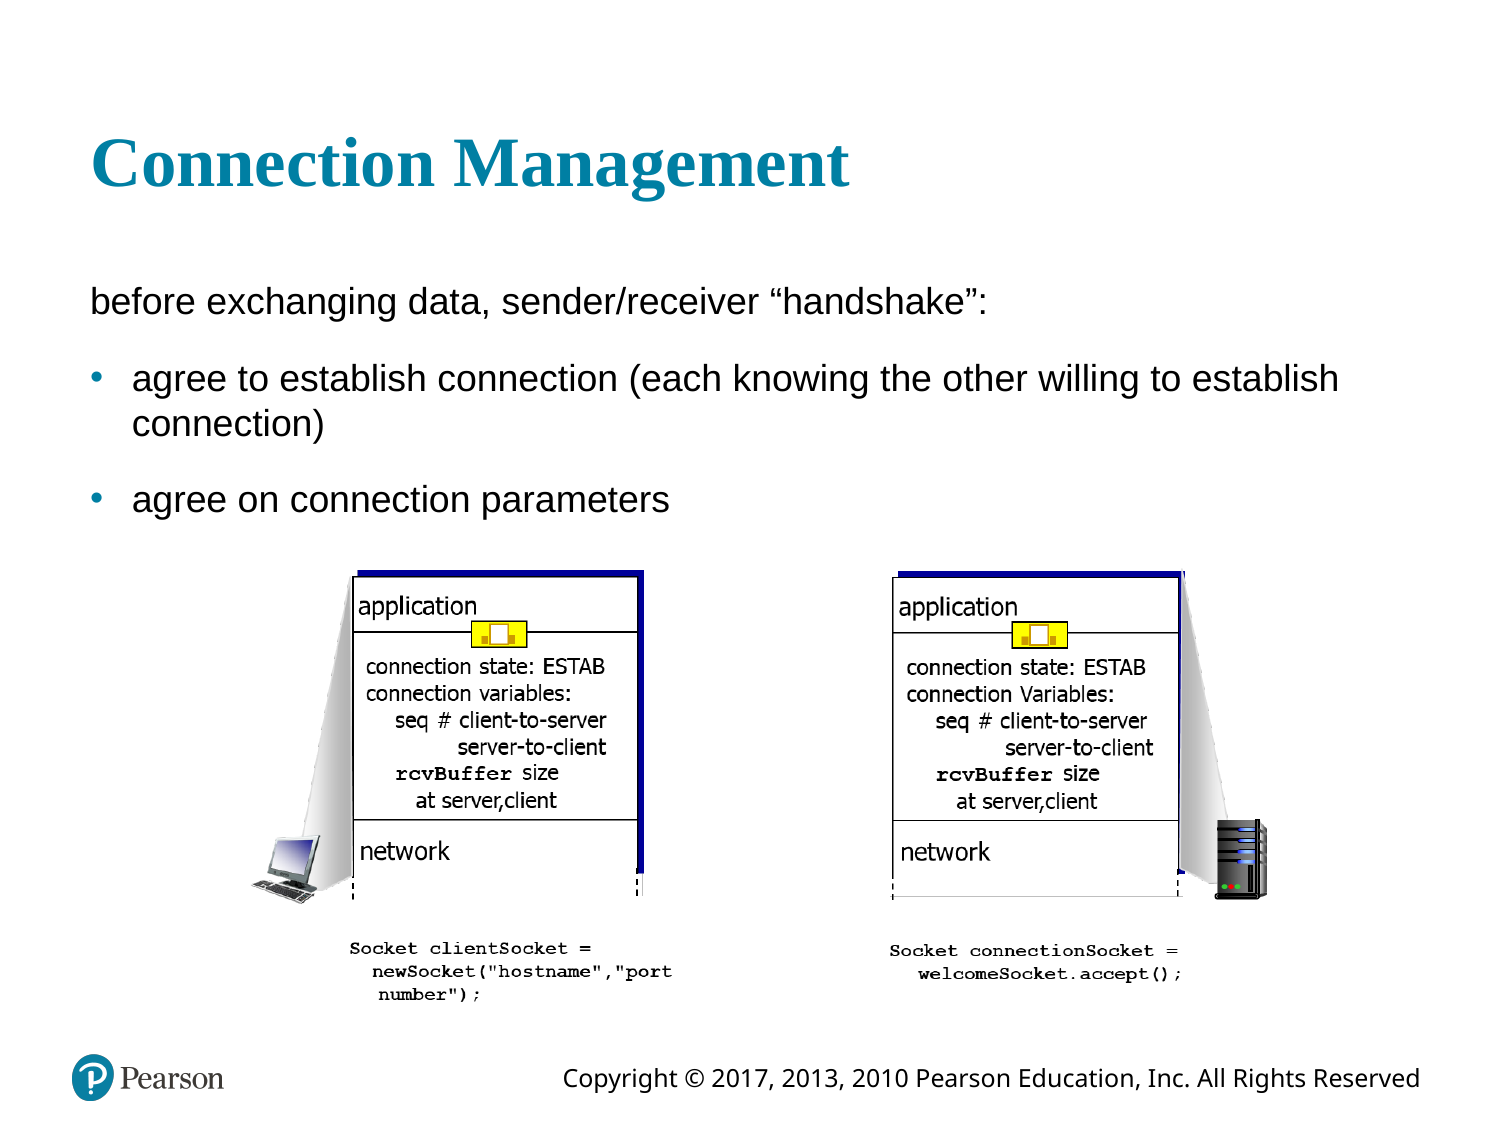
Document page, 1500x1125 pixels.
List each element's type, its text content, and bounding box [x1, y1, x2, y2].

picture [72, 1054, 88, 1070]
picture [98, 1054, 224, 1101]
picture [72, 1087, 83, 1101]
picture [80, 1063, 106, 1088]
picture [233, 568, 1267, 1018]
title Connection Management [75, 0, 1425, 216]
list before exchanging data, sender/receiver “handshake”: agree to establish connection (each knowing the other willing to establish connection) agree on connection parameters [75, 262, 1425, 531]
